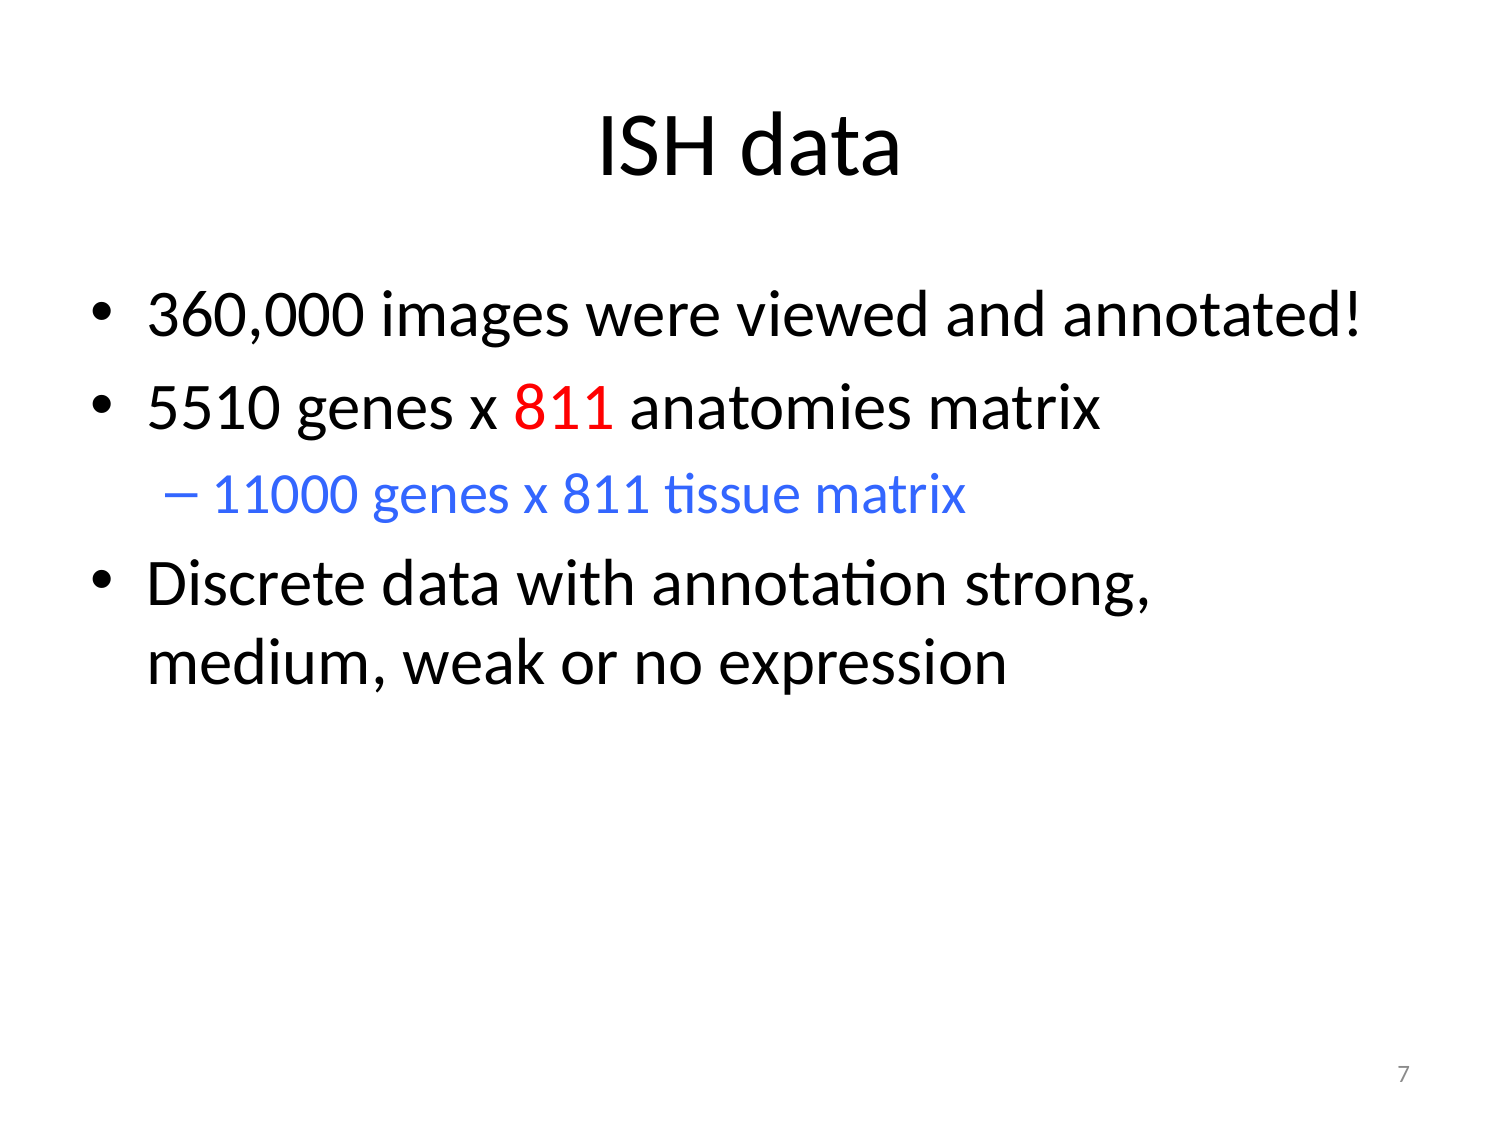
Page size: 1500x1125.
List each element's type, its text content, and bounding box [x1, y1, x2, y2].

title ISH data [75, 45, 1425, 233]
slide_number 7 [1074, 1042, 1425, 1103]
list 360,000 images were viewed and annotated! 5510 genes x 811 anatomies matrix 11000 genes x 811 tissue matrix Discrete data with annotation strong, medium, weak or no expression [75, 262, 1425, 1005]
